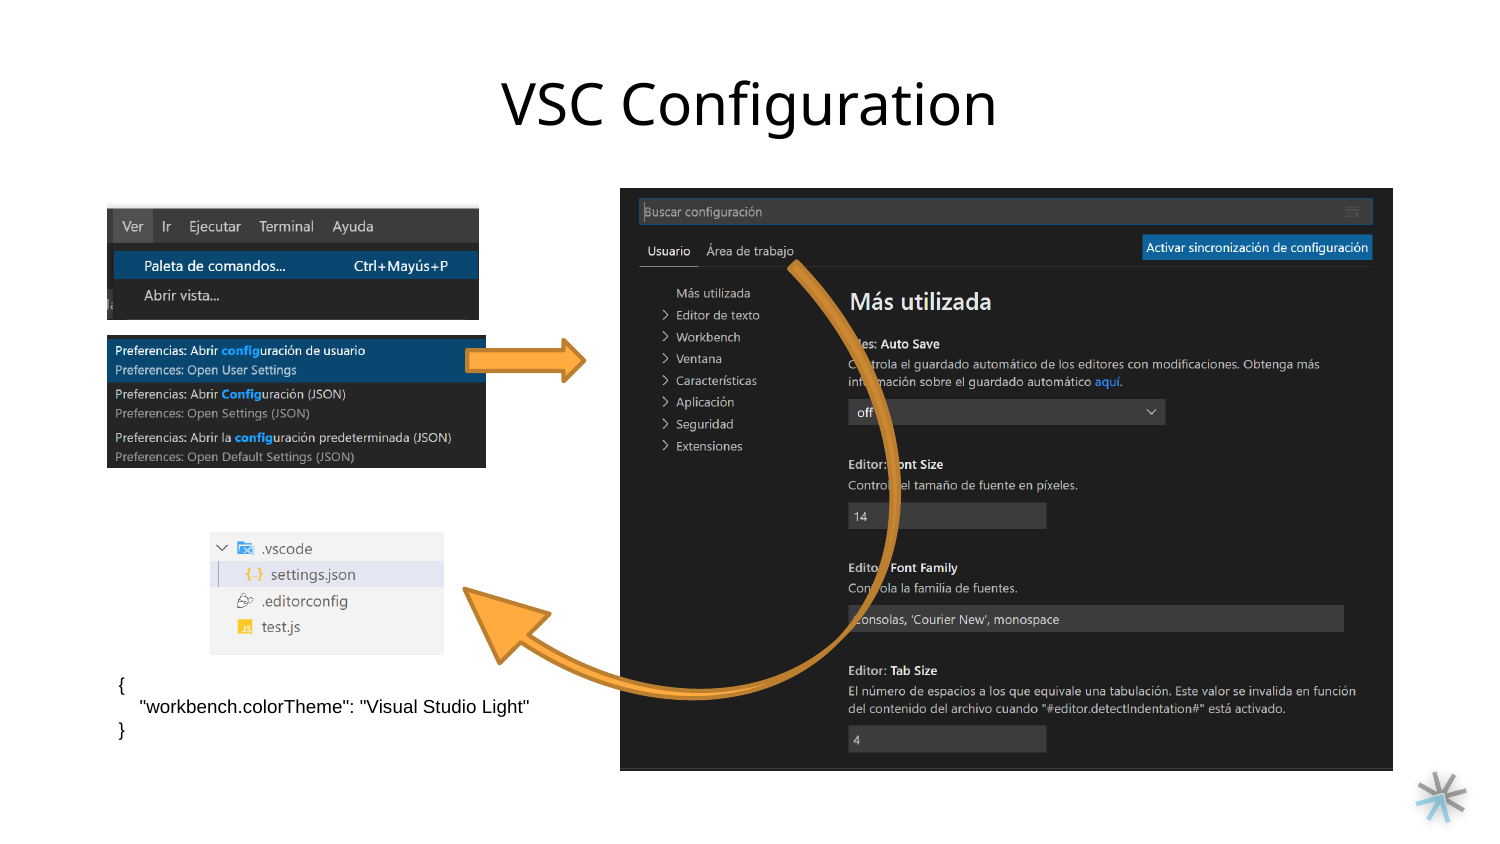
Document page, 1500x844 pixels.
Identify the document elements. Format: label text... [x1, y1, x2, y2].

text_box [490, 337, 587, 384]
text_box { "workbench.colorTheme": "Visual Studio Light" } [103, 665, 550, 748]
title VSC Configuration [51, 52, 1449, 147]
picture [620, 188, 1393, 771]
picture [210, 532, 444, 656]
picture [107, 203, 479, 320]
picture [107, 335, 486, 468]
text_box [462, 586, 615, 689]
